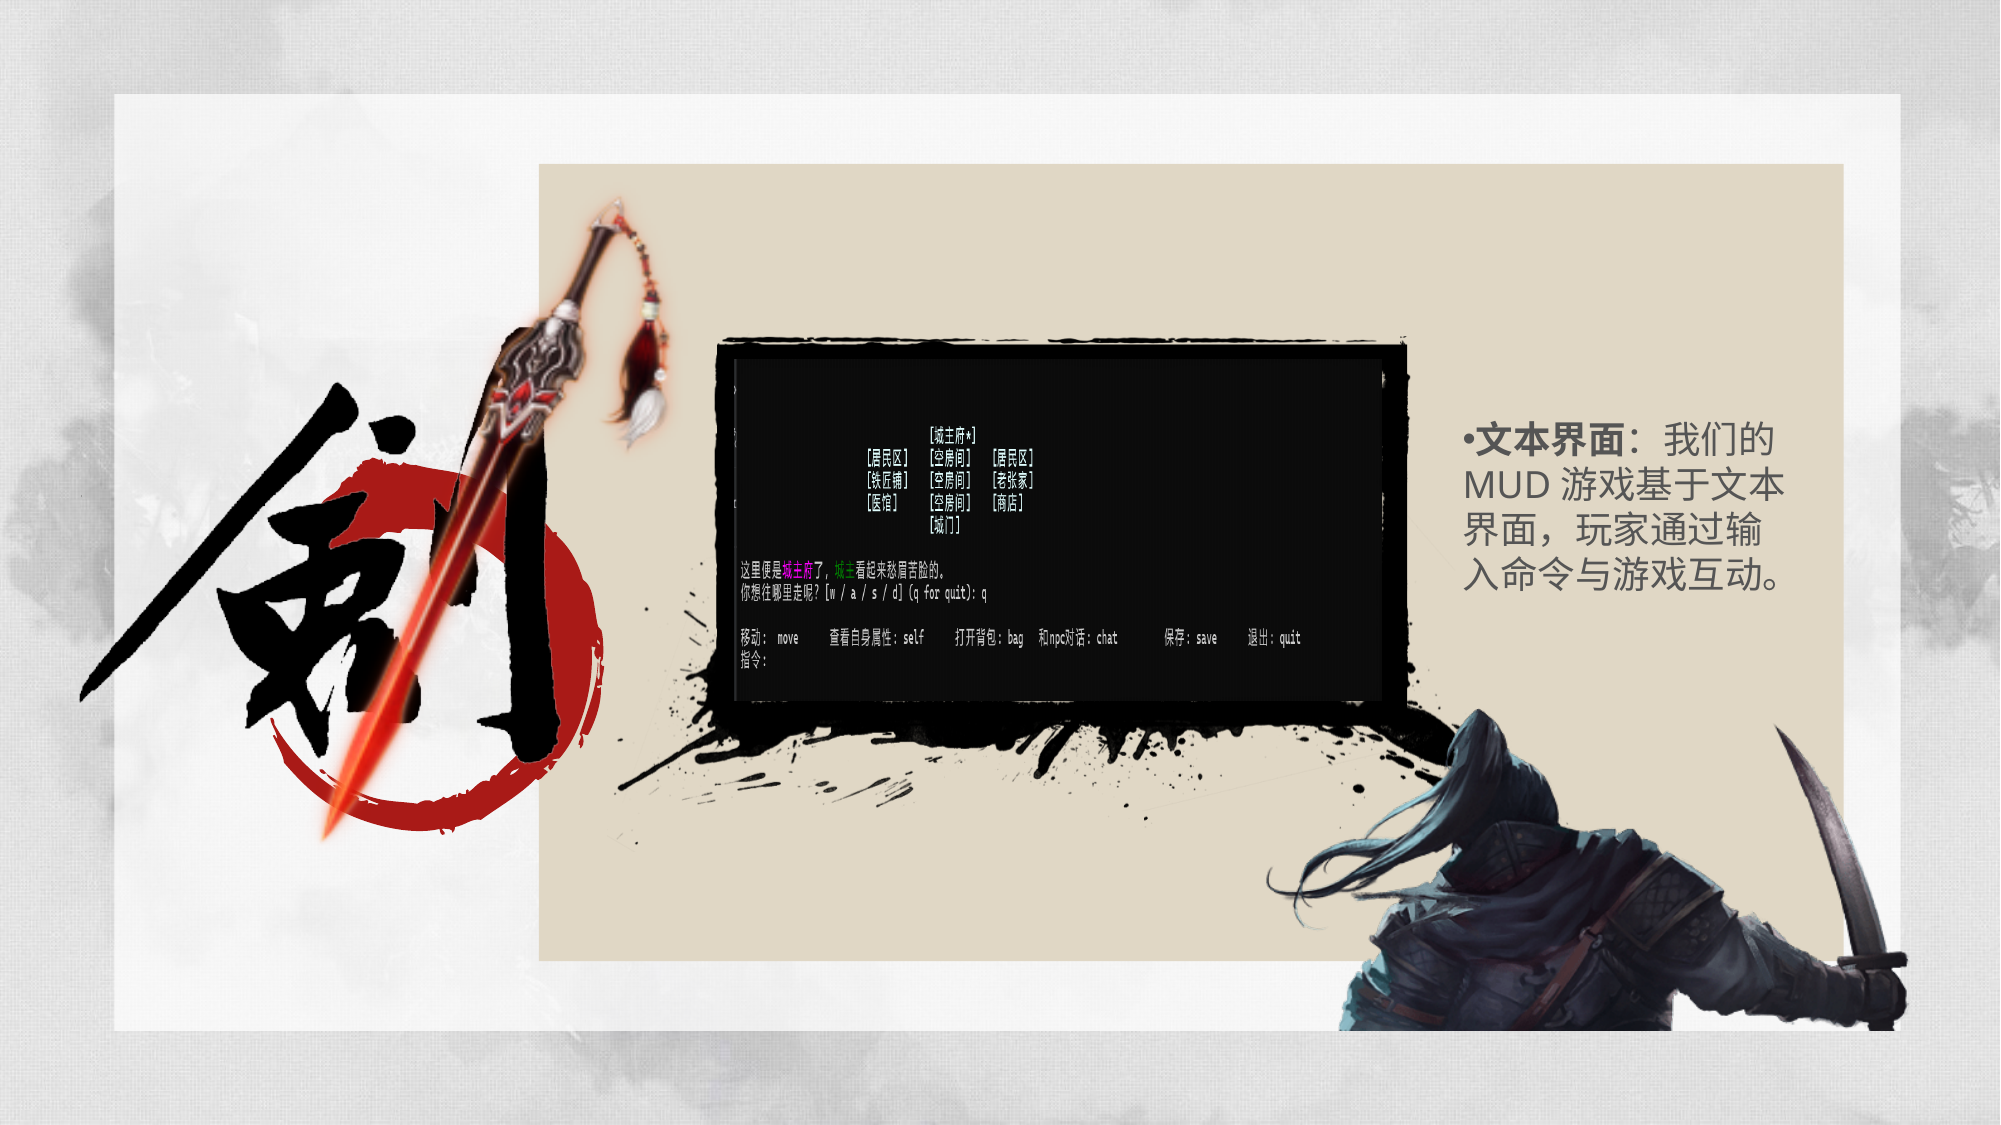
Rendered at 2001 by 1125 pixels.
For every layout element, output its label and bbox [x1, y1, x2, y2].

text_box [62, 182, 693, 852]
picture [0, 0, 2000, 1125]
